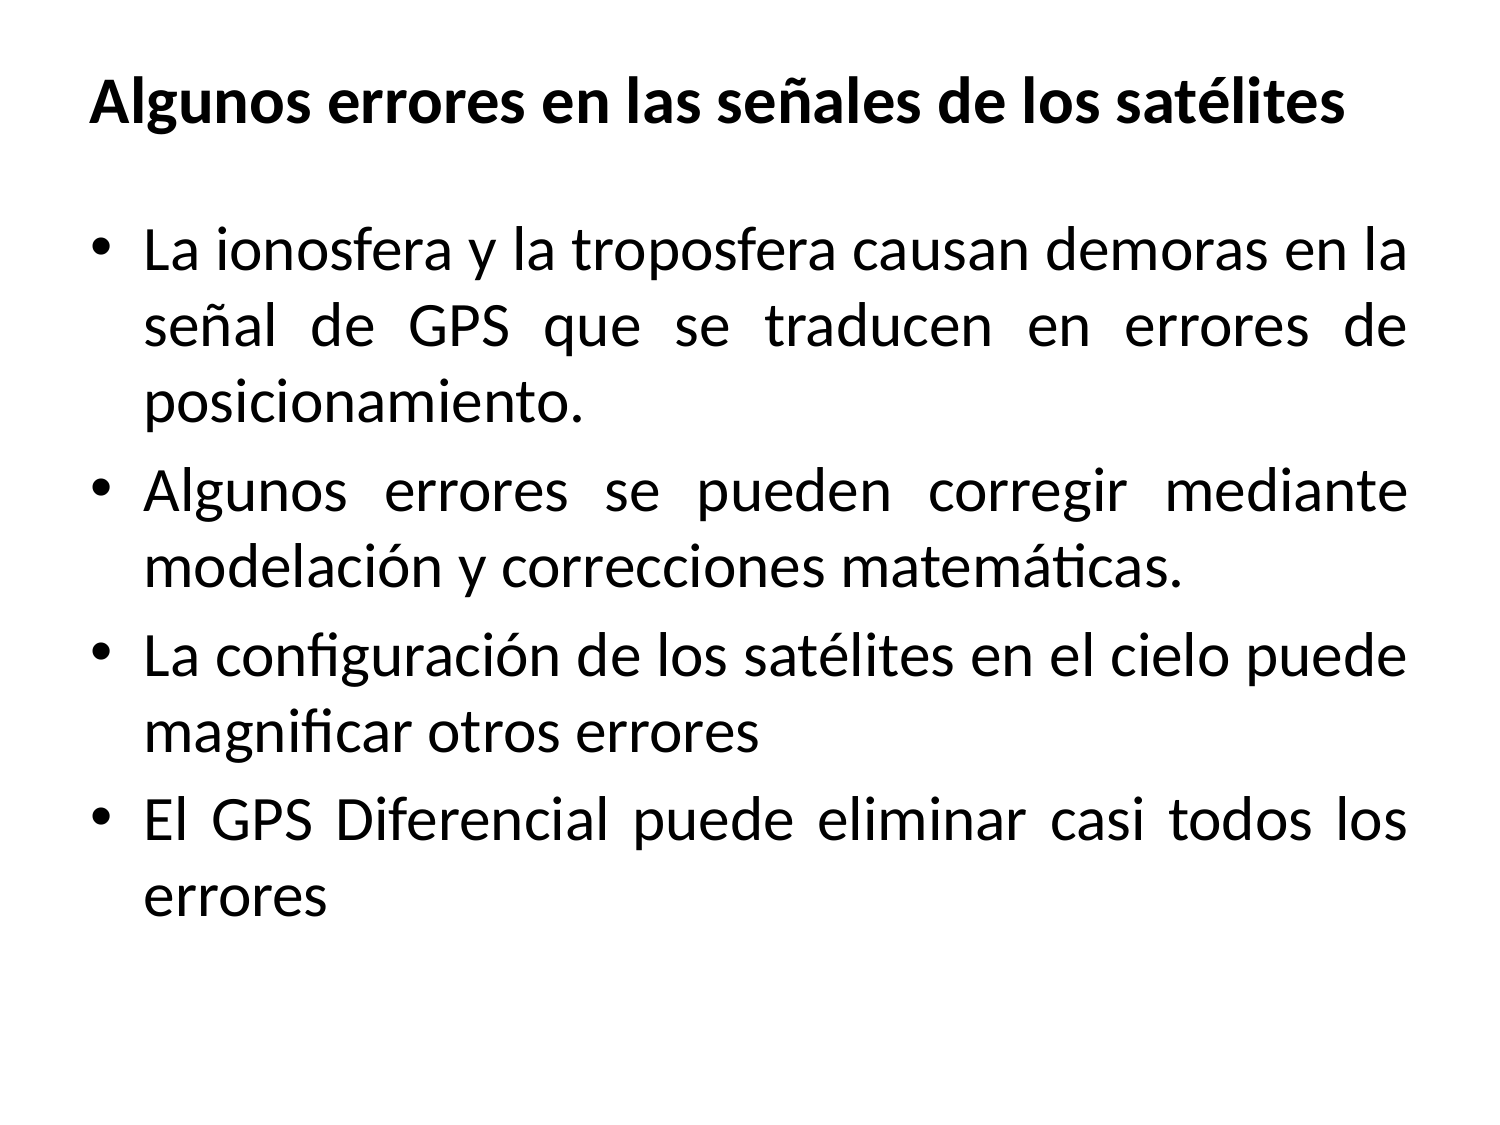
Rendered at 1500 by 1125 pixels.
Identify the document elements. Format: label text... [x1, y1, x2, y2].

list La ionosfera y la troposfera causan demoras en la señal de GPS que se traducen en errores de posicionamiento. Algunos errores se pueden corregir mediante modelación y correcciones matemáticas. La configuración de los satélites en el cielo puede magnificar otros errores El GPS Diferencial puede eliminar casi todos los errores [75, 200, 1425, 943]
text_box Algunos errores en las señales de los satélites [74, 49, 1413, 145]
